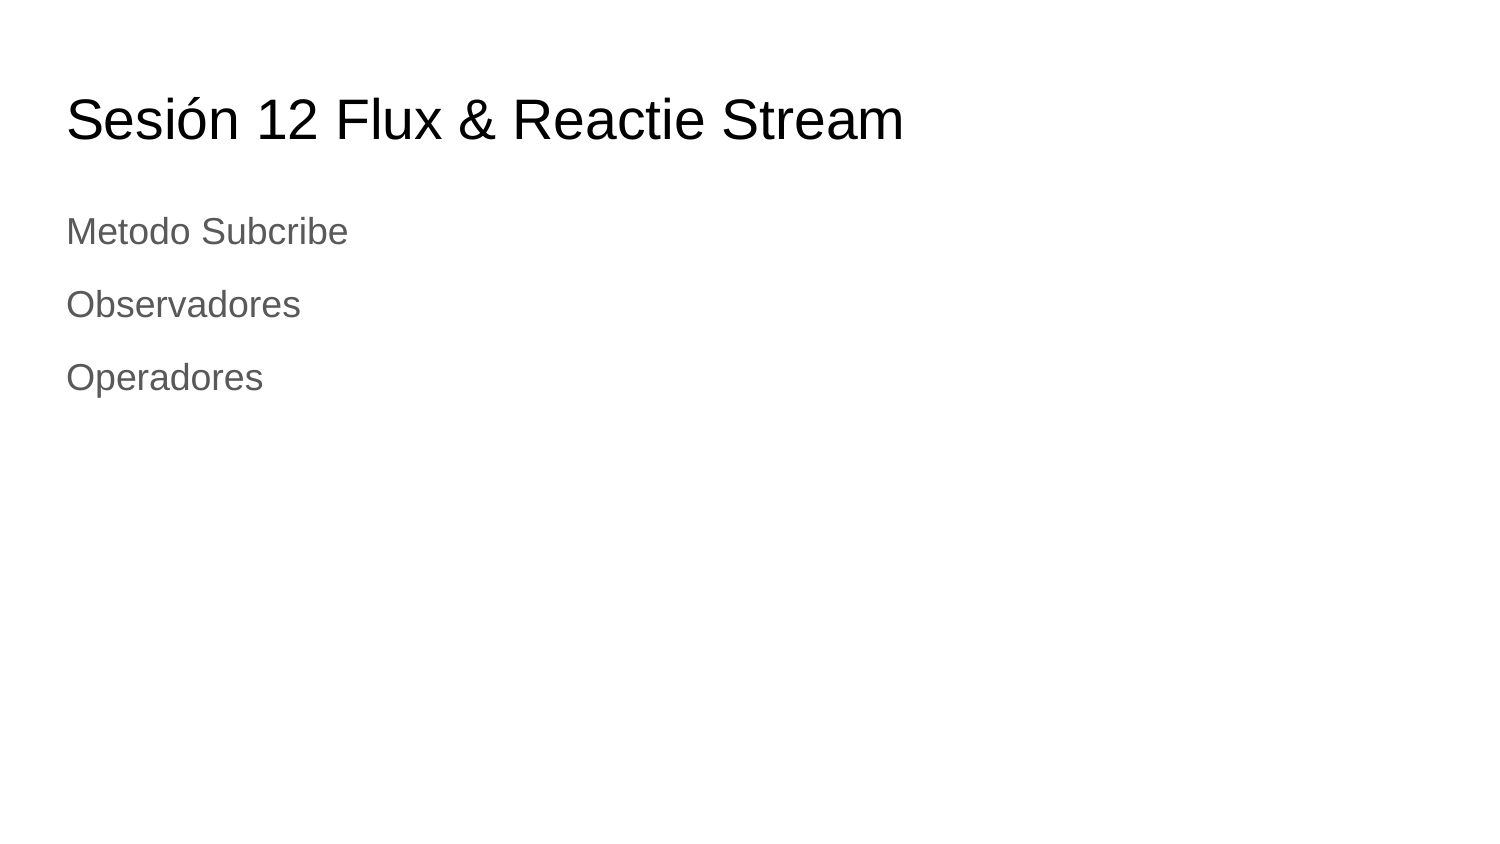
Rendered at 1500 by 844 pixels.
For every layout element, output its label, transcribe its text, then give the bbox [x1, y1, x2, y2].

title Sesión 12 Flux & Reactie Stream [51, 72, 1449, 167]
list Metodo Subcribe Observadores Operadores [51, 189, 1449, 750]
